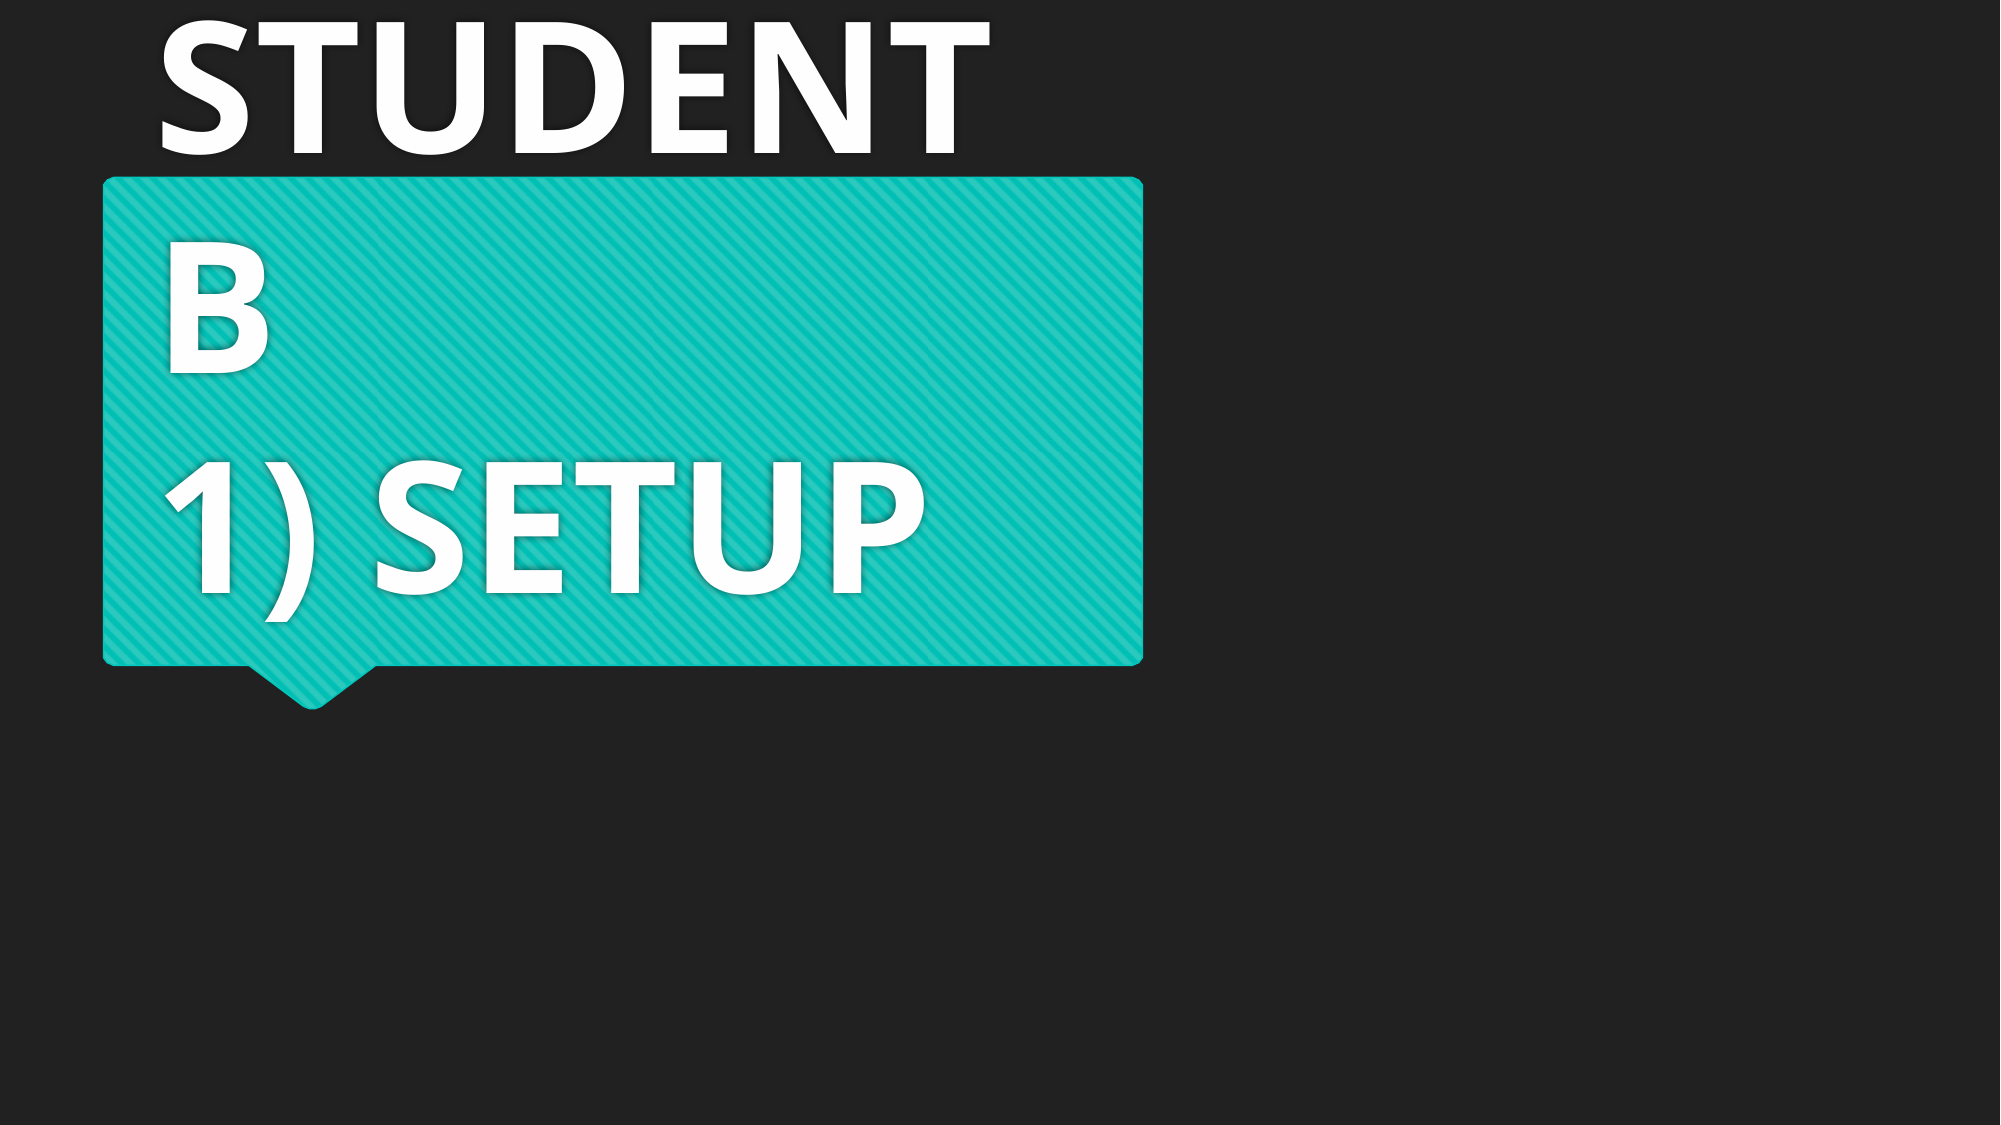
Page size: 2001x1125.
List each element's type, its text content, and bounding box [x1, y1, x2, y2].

title STUDENT B 1) SETUP [139, 203, 1107, 638]
